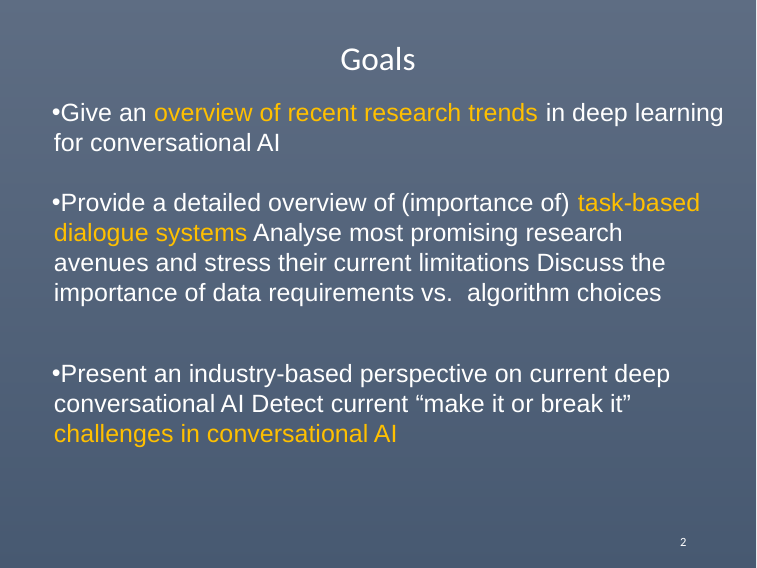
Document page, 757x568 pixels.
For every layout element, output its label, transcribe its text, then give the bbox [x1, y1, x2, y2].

title Goals [51, 9, 705, 96]
slide_number 2 [534, 526, 705, 557]
list Give an overview of recent research trends in deep learning for conversational AI Provide a detailed overview of (importance of) task-based dialogue systems Analyse most promising research avenues and stress their current limitations Discuss the importance of data requirements vs. algorithm choices Present an industry-based perspective on current deep conversational AI Detect current “make it or break it” challenges in conversational AI [51, 96, 741, 448]
